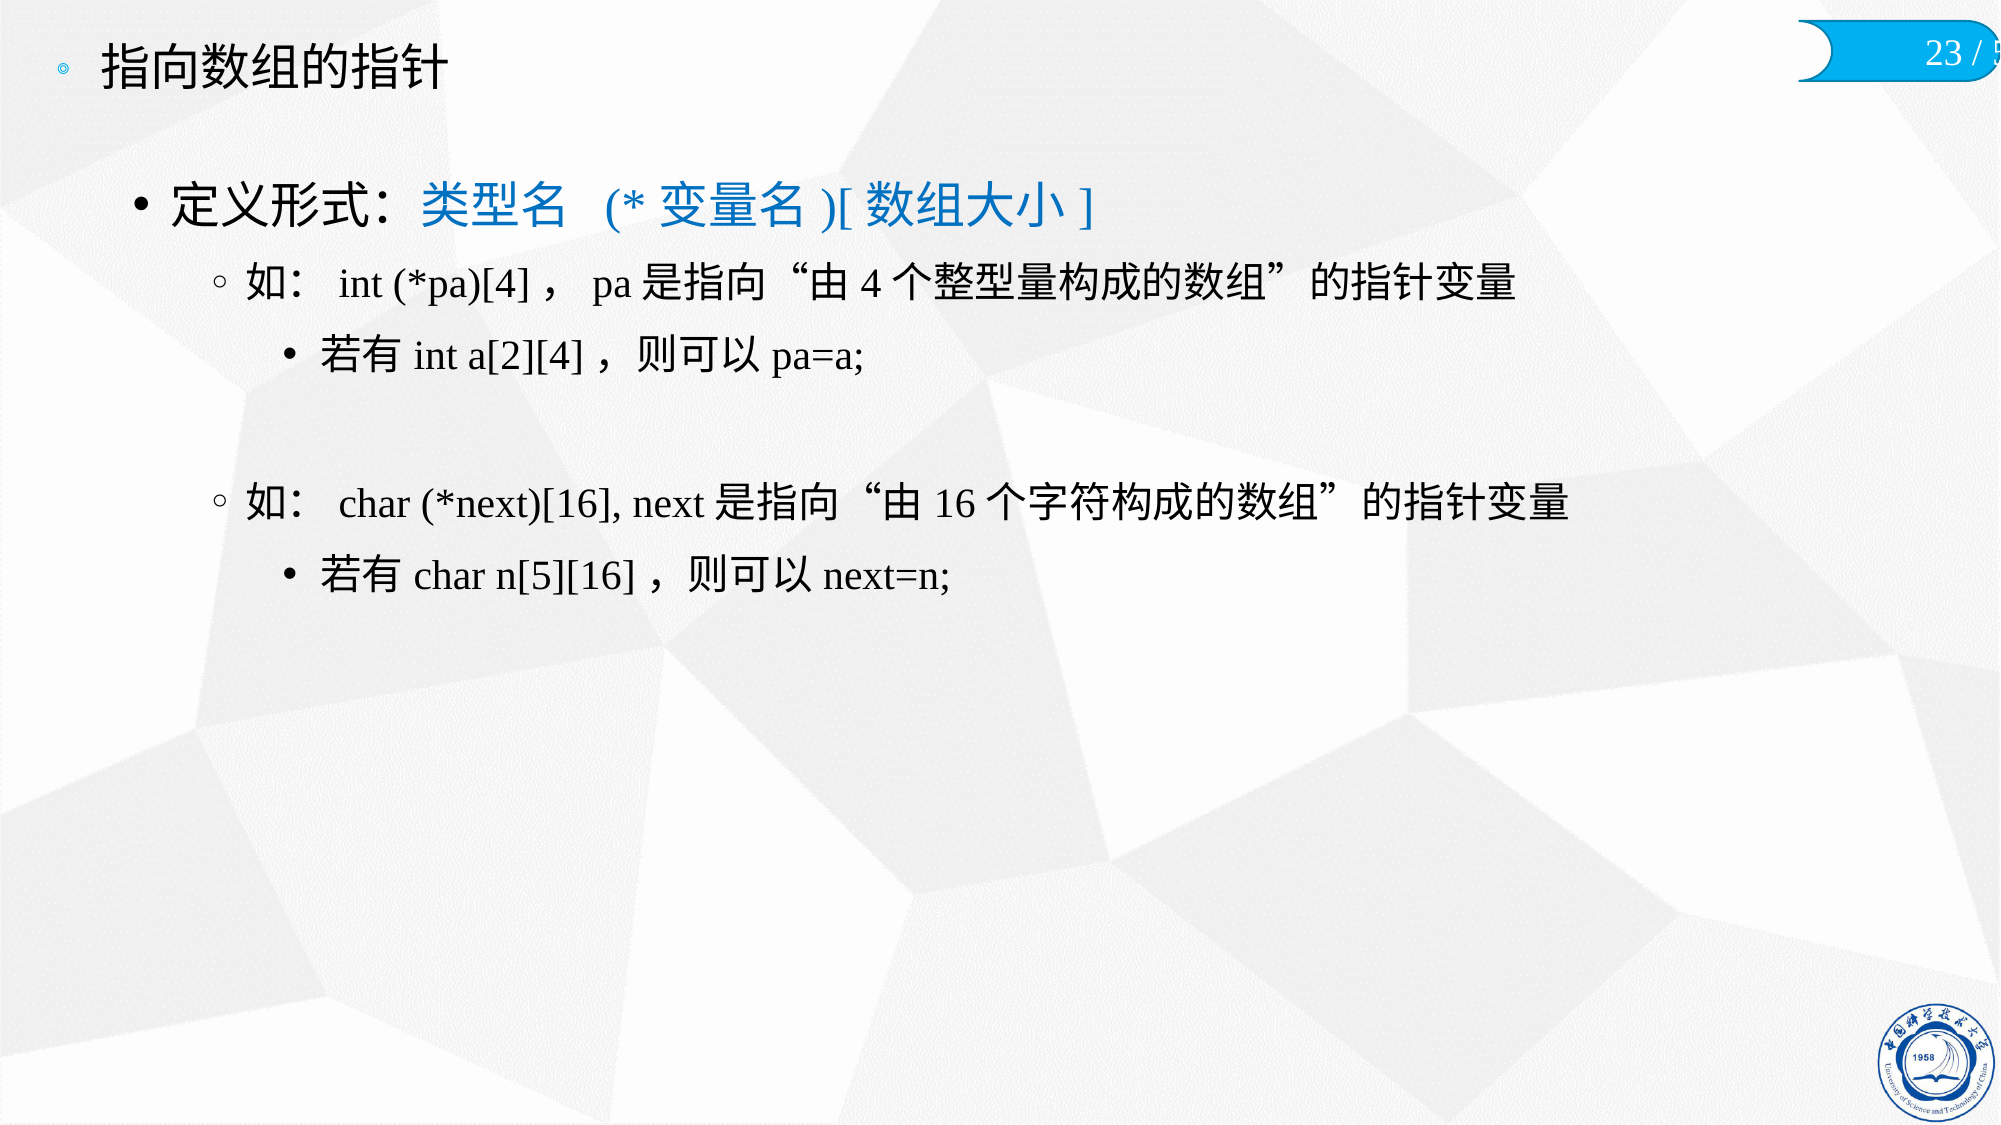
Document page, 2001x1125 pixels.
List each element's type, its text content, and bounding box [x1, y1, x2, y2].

list 定义形式：类型名 (*变量名)[数组大小] 如：int (*pa)[4]，pa是指向“由4个整型量构成的数组”的指针变量 若有int a[2][4]，则可以pa=a; 如：char (*next)[16], next是指向“由16个字符构成的数组”的指针变量 若有char n[5][16]，则可以next=n; [117, 153, 1875, 1065]
title 指向数组的指针 [41, 34, 997, 105]
picture [0, 0, 2000, 1125]
